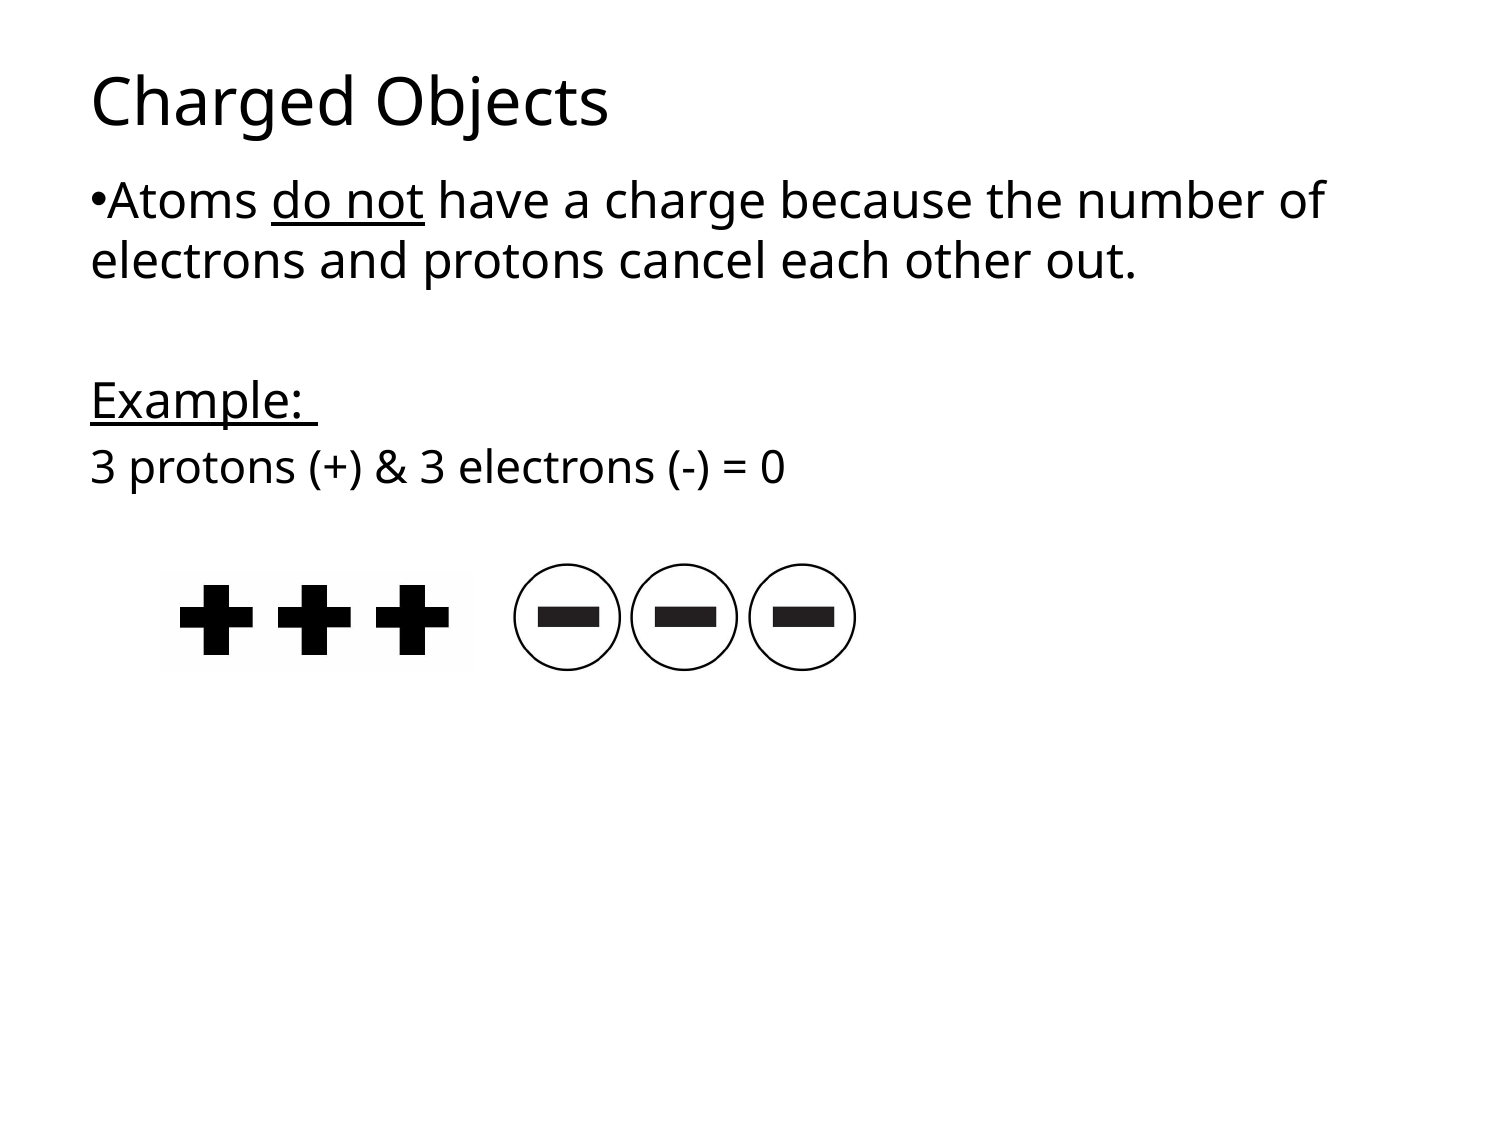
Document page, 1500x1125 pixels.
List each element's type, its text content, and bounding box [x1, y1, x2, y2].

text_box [159, 562, 857, 672]
title Charged Objects [75, 45, 1425, 152]
list Atoms do not have a charge because the number of electrons and protons cancel each other out. Example: 3 protons (+) & 3 electrons (-) = 0 [75, 160, 1425, 1012]
